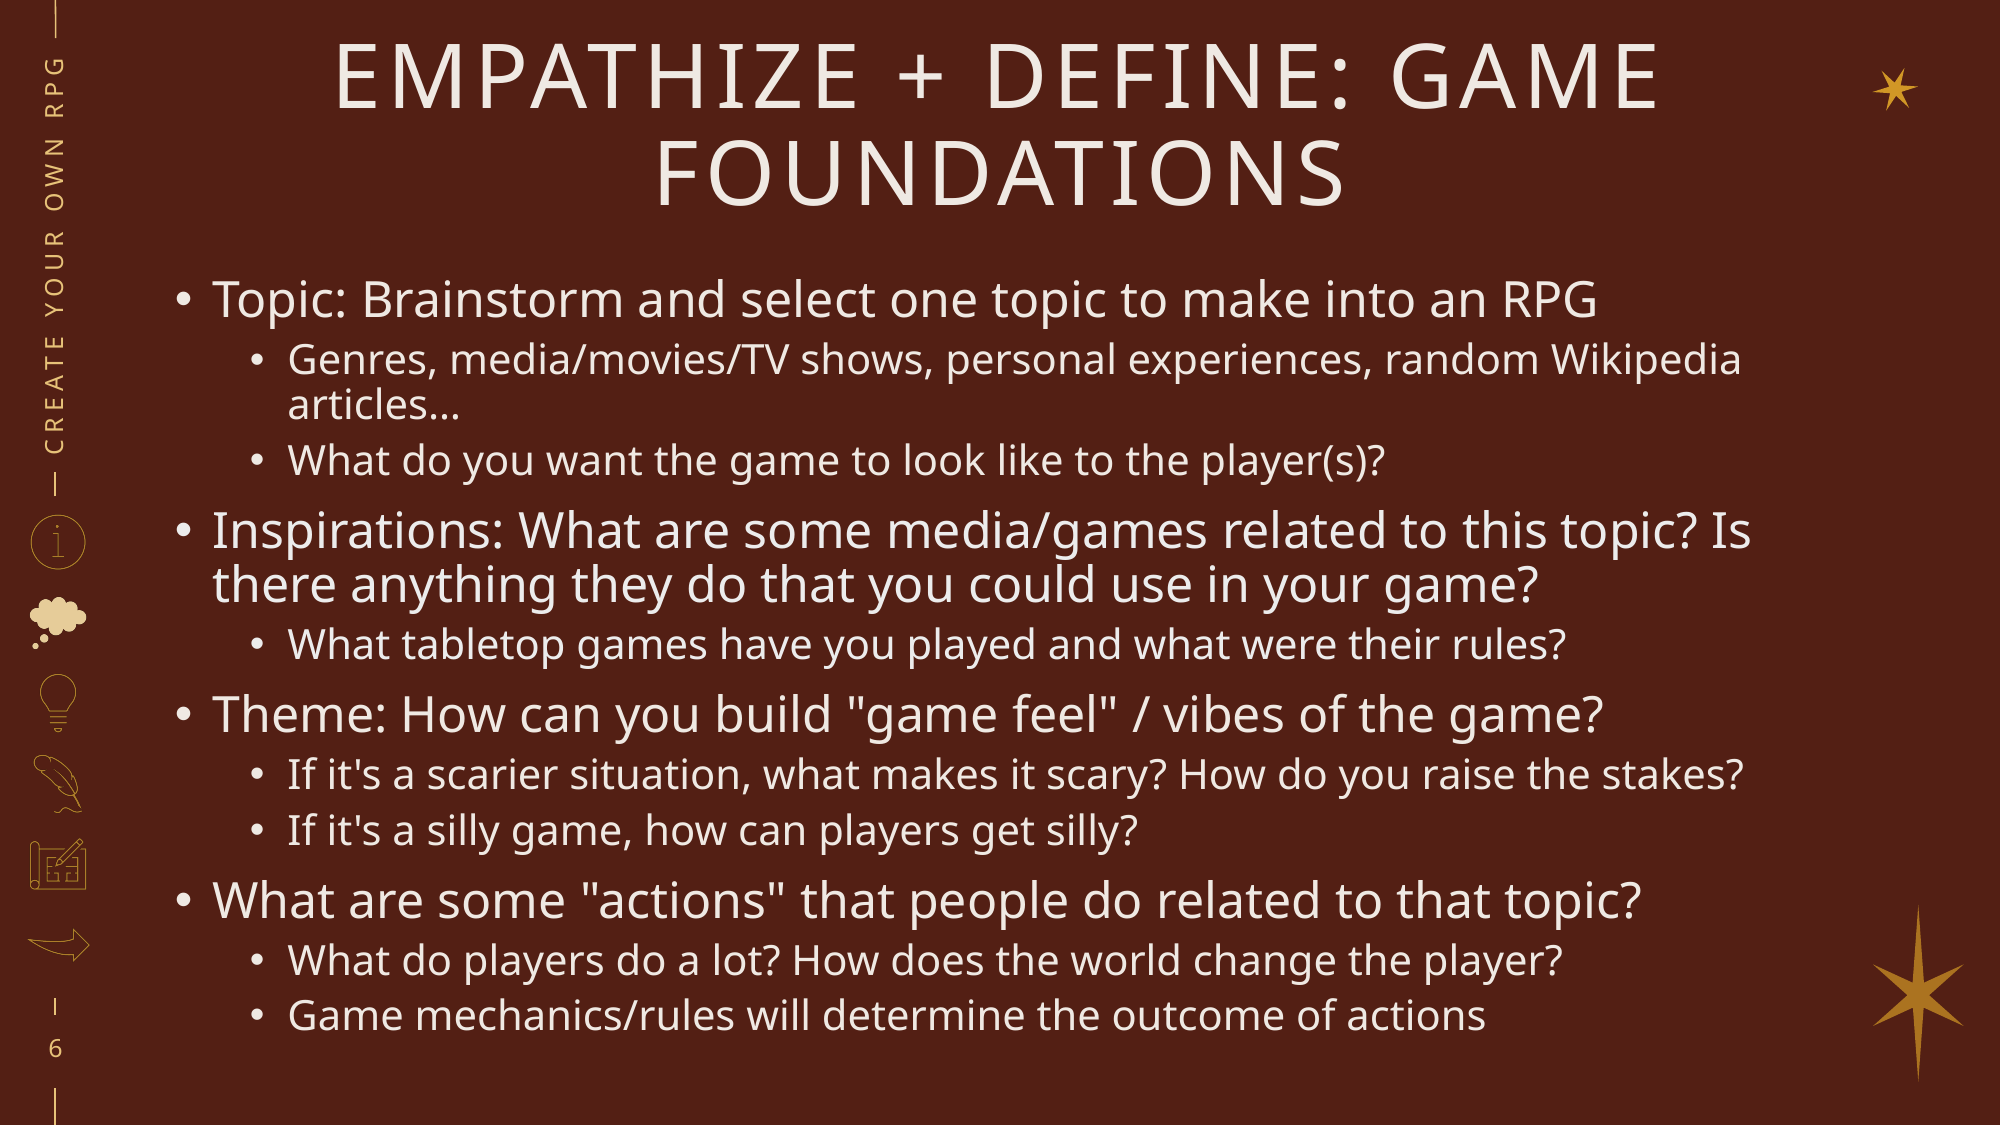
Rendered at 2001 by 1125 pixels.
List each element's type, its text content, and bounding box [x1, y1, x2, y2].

picture [23, 588, 93, 658]
picture [23, 749, 93, 819]
slide_number 6 [25, 1032, 86, 1063]
footer CREATE YOUR OWN RPG [40, 40, 71, 473]
picture [23, 668, 93, 738]
picture [23, 830, 93, 900]
title Empathize + Define: Game foundations [174, 31, 1825, 257]
picture [23, 910, 93, 980]
picture [23, 507, 93, 577]
list Topic: Brainstorm and select one topic to make into an RPG Genres, media/movies/TV shows, personal experiences, random Wikipedia articles… What do you want the game to look like to the player(s)? Inspirations: What are some media/games related to this topic? Is there anything they do that you could use in your game? What tabletop games have you played and what were their rules? Theme: How can you build "game feel" / vibes of the game? If it's a scarier situation, what makes it scary? How do you raise the stakes? If it's a silly game, how can players get silly? What are some "actions" that people do related to that topic? What do players do a lot? How does the world change the player? Game mechanics/rules will determine the outcome of actions [174, 274, 1825, 1014]
